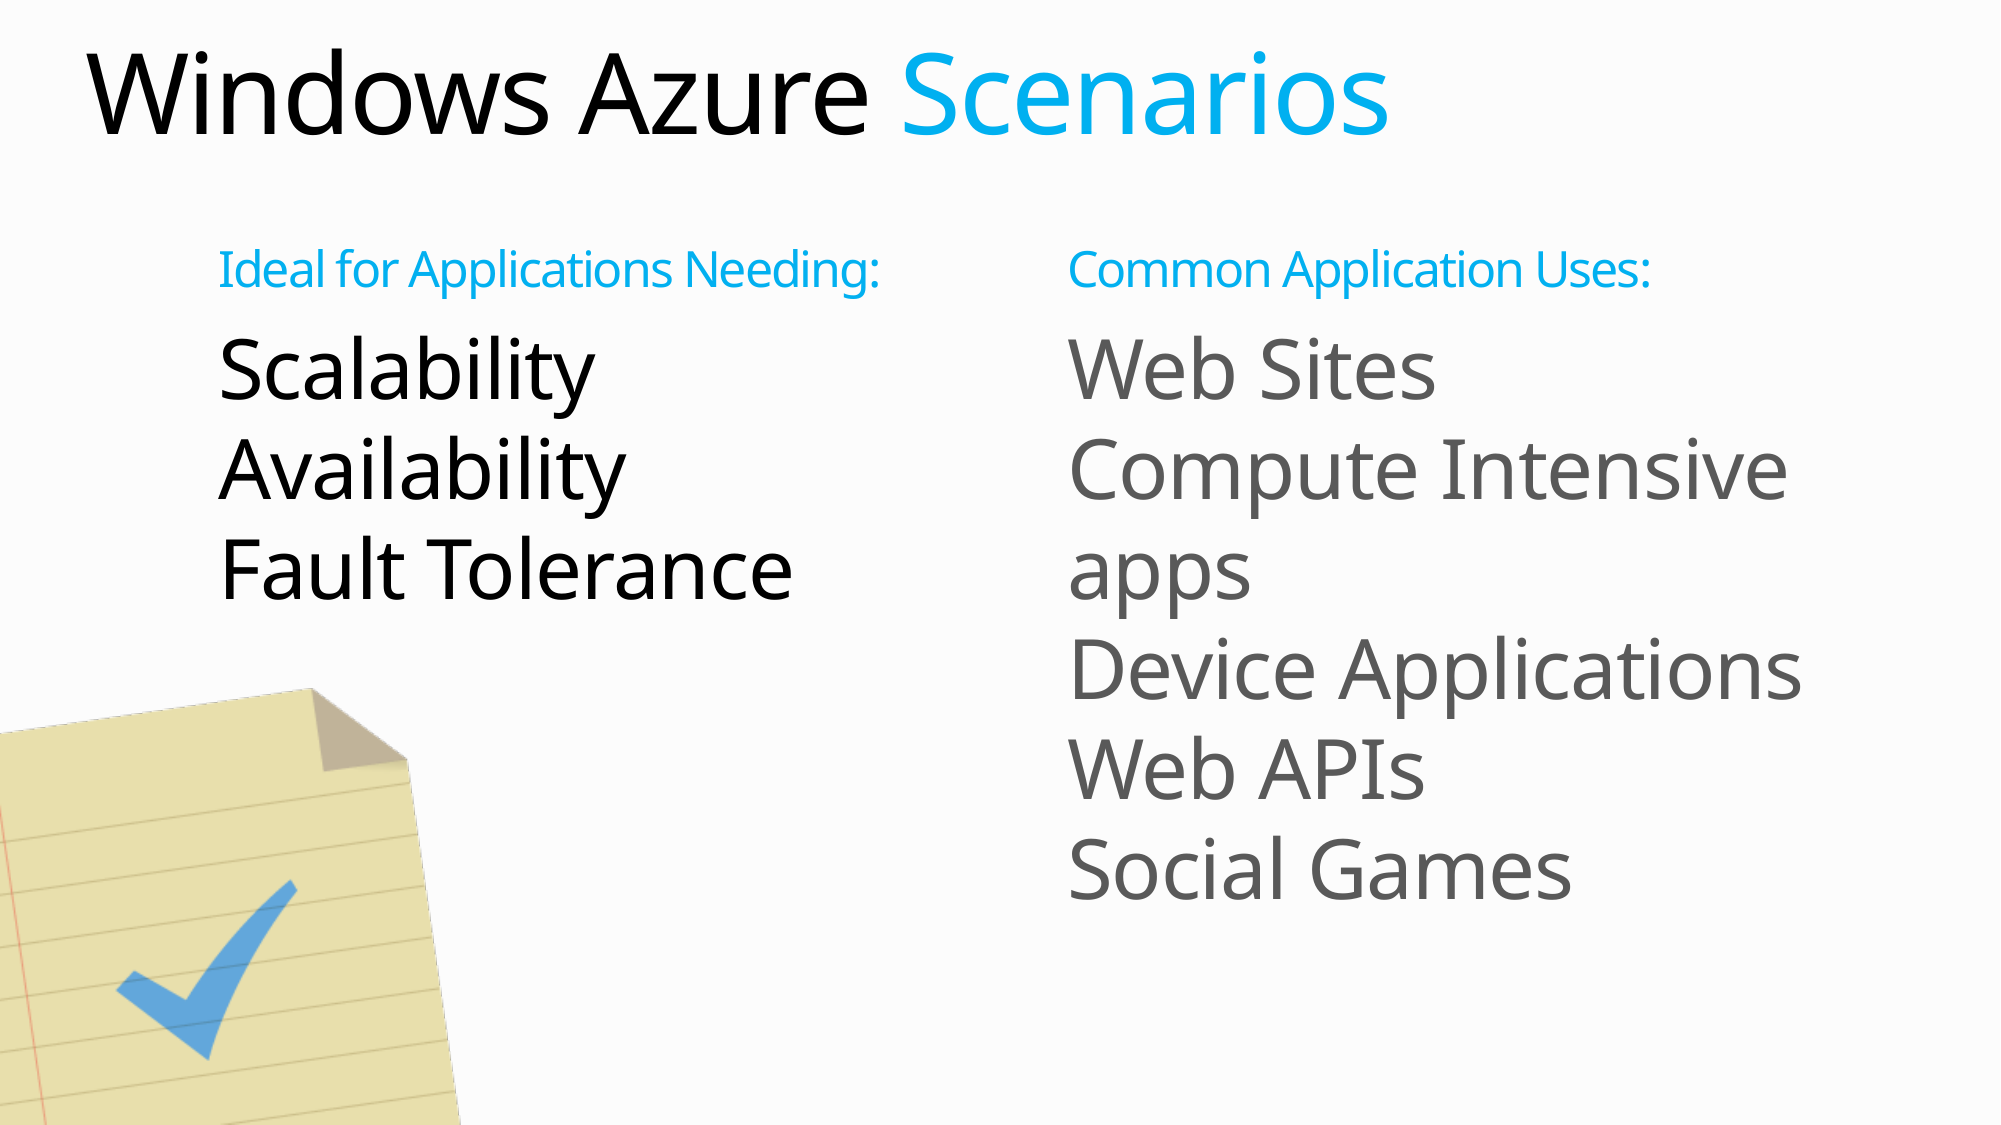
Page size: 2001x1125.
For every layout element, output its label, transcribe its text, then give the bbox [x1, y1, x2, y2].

list Ideal for Applications Needing: Scalability Availability Fault Tolerance [217, 237, 1066, 671]
title Windows Azure Scenarios [85, 37, 1915, 161]
text_box Common Application Uses: Web Sites Compute Intensive apps Device Applications Web APIs Social Games [1066, 237, 1967, 917]
picture [0, 648, 462, 1125]
